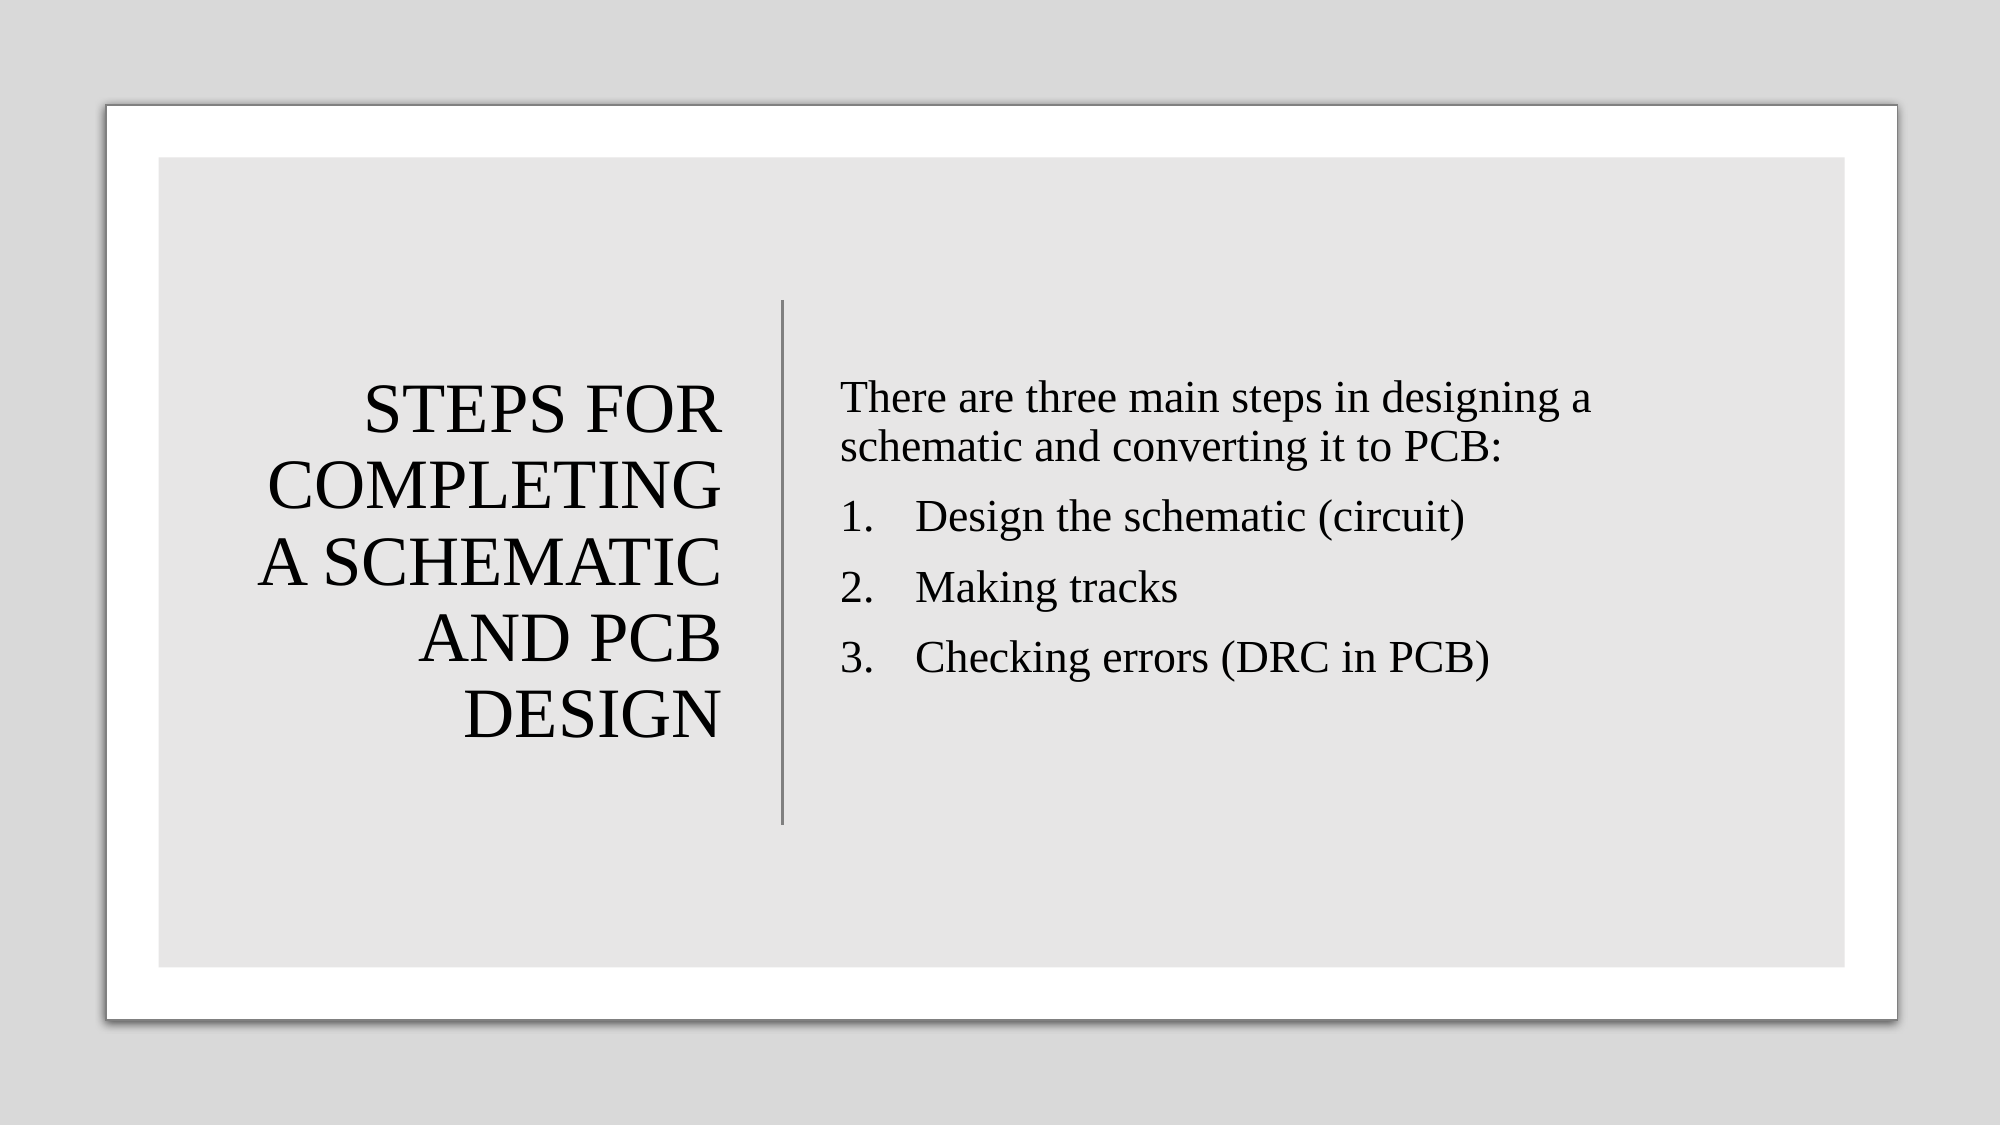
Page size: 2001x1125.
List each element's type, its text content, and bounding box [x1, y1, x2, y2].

title STEPS FOR COMPLETING A SCHEMATIC AND PCB DESIGN [211, 224, 738, 900]
list There are three main steps in designing a schematic and converting it to PCB: Design the schematic (circuit) Making tracks Checking errors (DRC in PCB) [825, 224, 1789, 900]
text_box [0, 0, 2000, 1125]
text_box [158, 156, 1846, 968]
text_box [105, 104, 1898, 1021]
